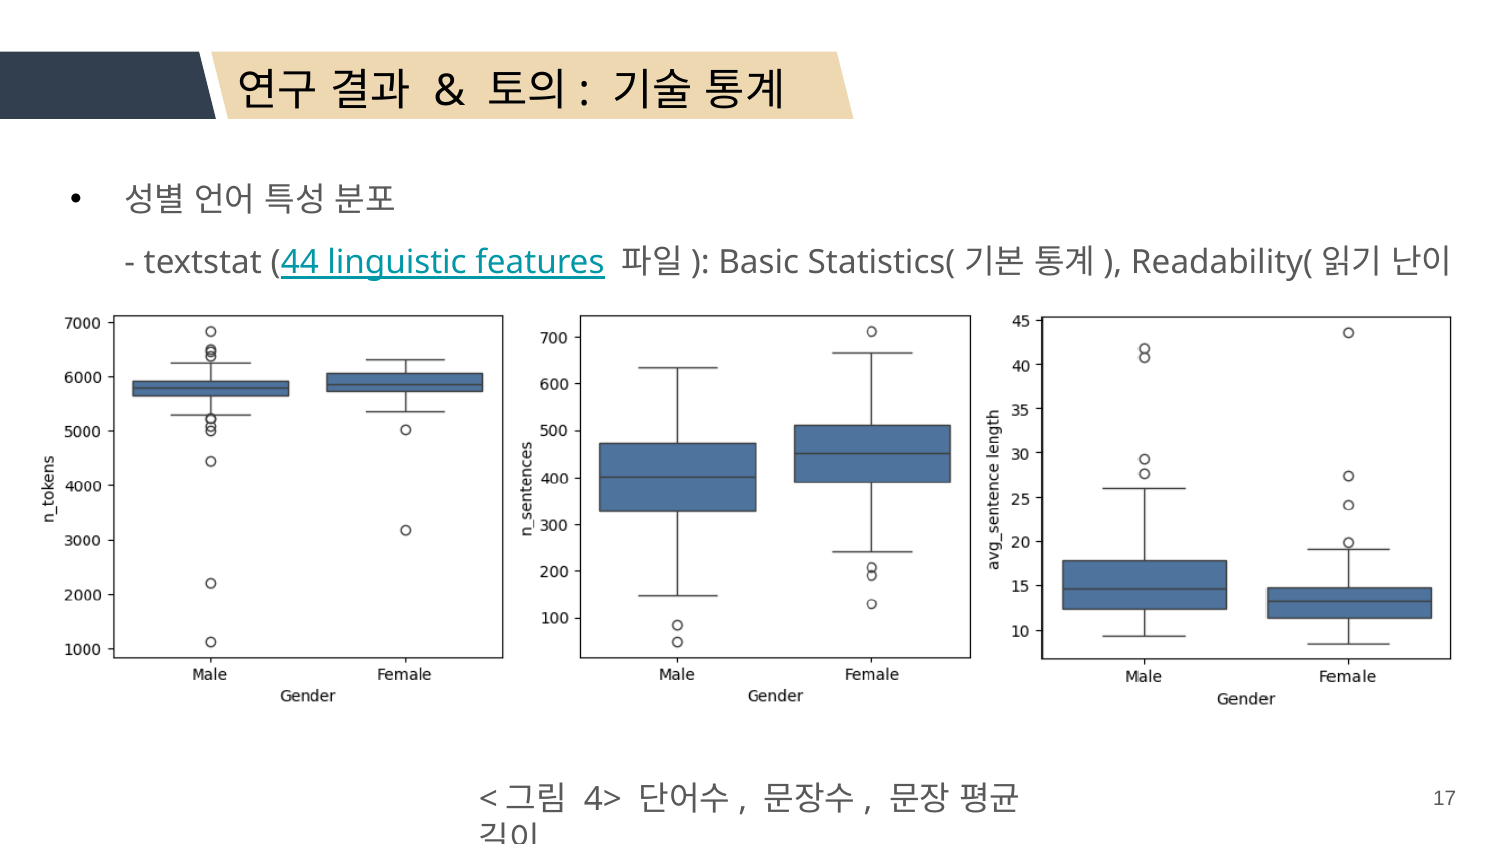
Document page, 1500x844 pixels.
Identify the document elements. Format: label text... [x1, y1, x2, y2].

text_box [211, 51, 838, 111]
text_box [0, 51, 216, 119]
text_box 연구 결과 & 토의: 기술 통계 [226, 56, 988, 120]
picture [30, 306, 1459, 720]
slide_number 17 [1399, 772, 1468, 822]
text_box <그림 4> 단어수, 문장수, 문장 평균 길이 [463, 762, 1067, 817]
text_box 성별 언어 특성 분포 - textstat (44 linguistic features 파일): Basic Statistics(기본 통계), Readability(읽기 난이도) [34, 142, 1500, 368]
